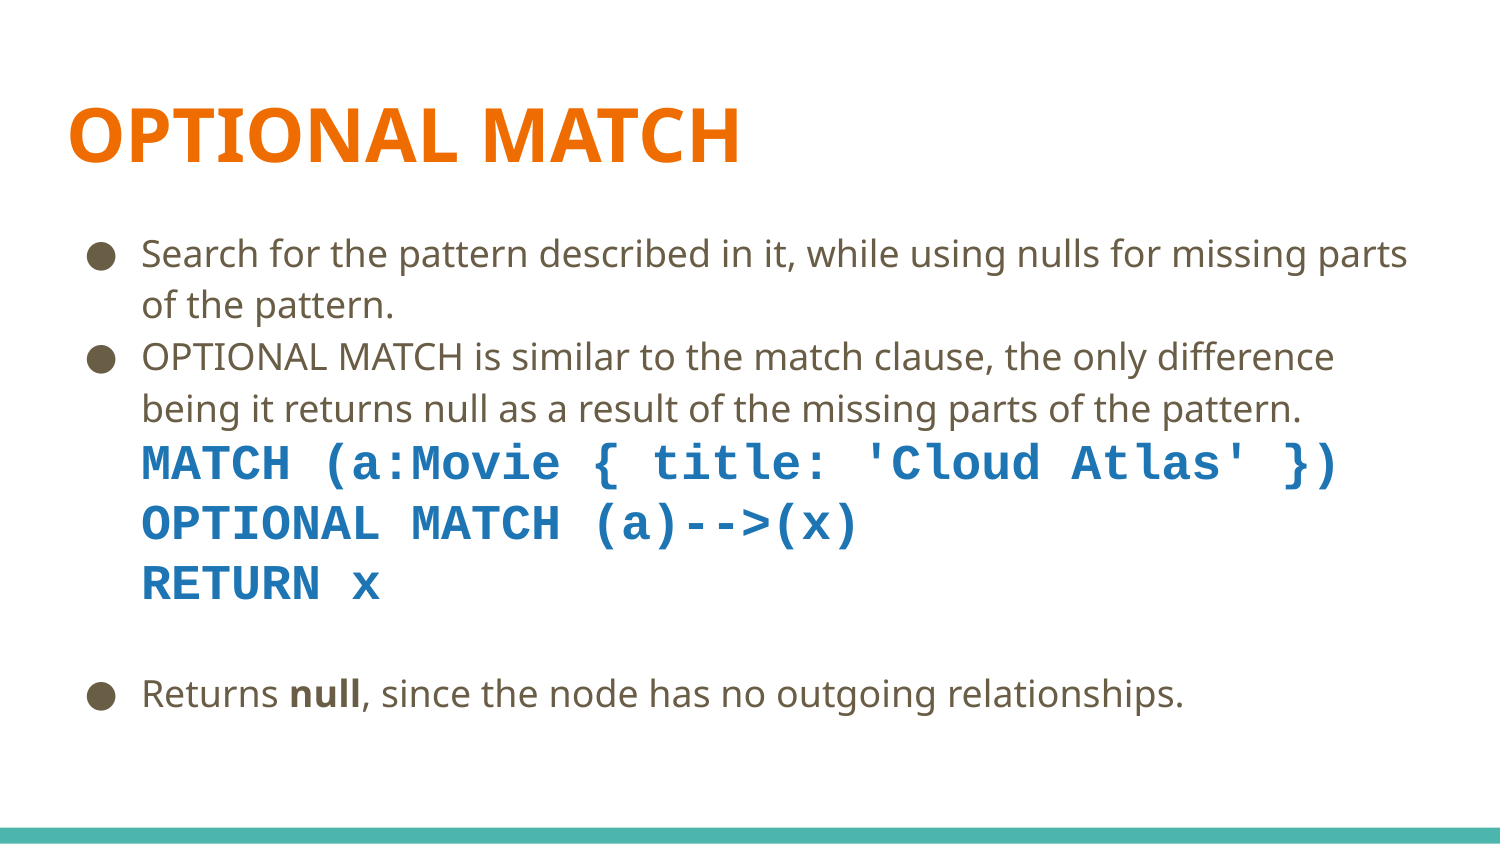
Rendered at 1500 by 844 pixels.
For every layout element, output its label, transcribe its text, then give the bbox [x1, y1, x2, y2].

list Search for the pattern described in it, while using nulls for missing parts of the pattern. OPTIONAL MATCH is similar to the match clause, the only difference being it returns null as a result of the missing parts of the pattern. MATCH (a:Movie { title: 'Cloud Atlas' }) OPTIONAL MATCH (a)-->(x) RETURN x Returns null, since the node has no outgoing relationships. [51, 207, 1460, 788]
title OPTIONAL MATCH [51, 72, 1449, 189]
